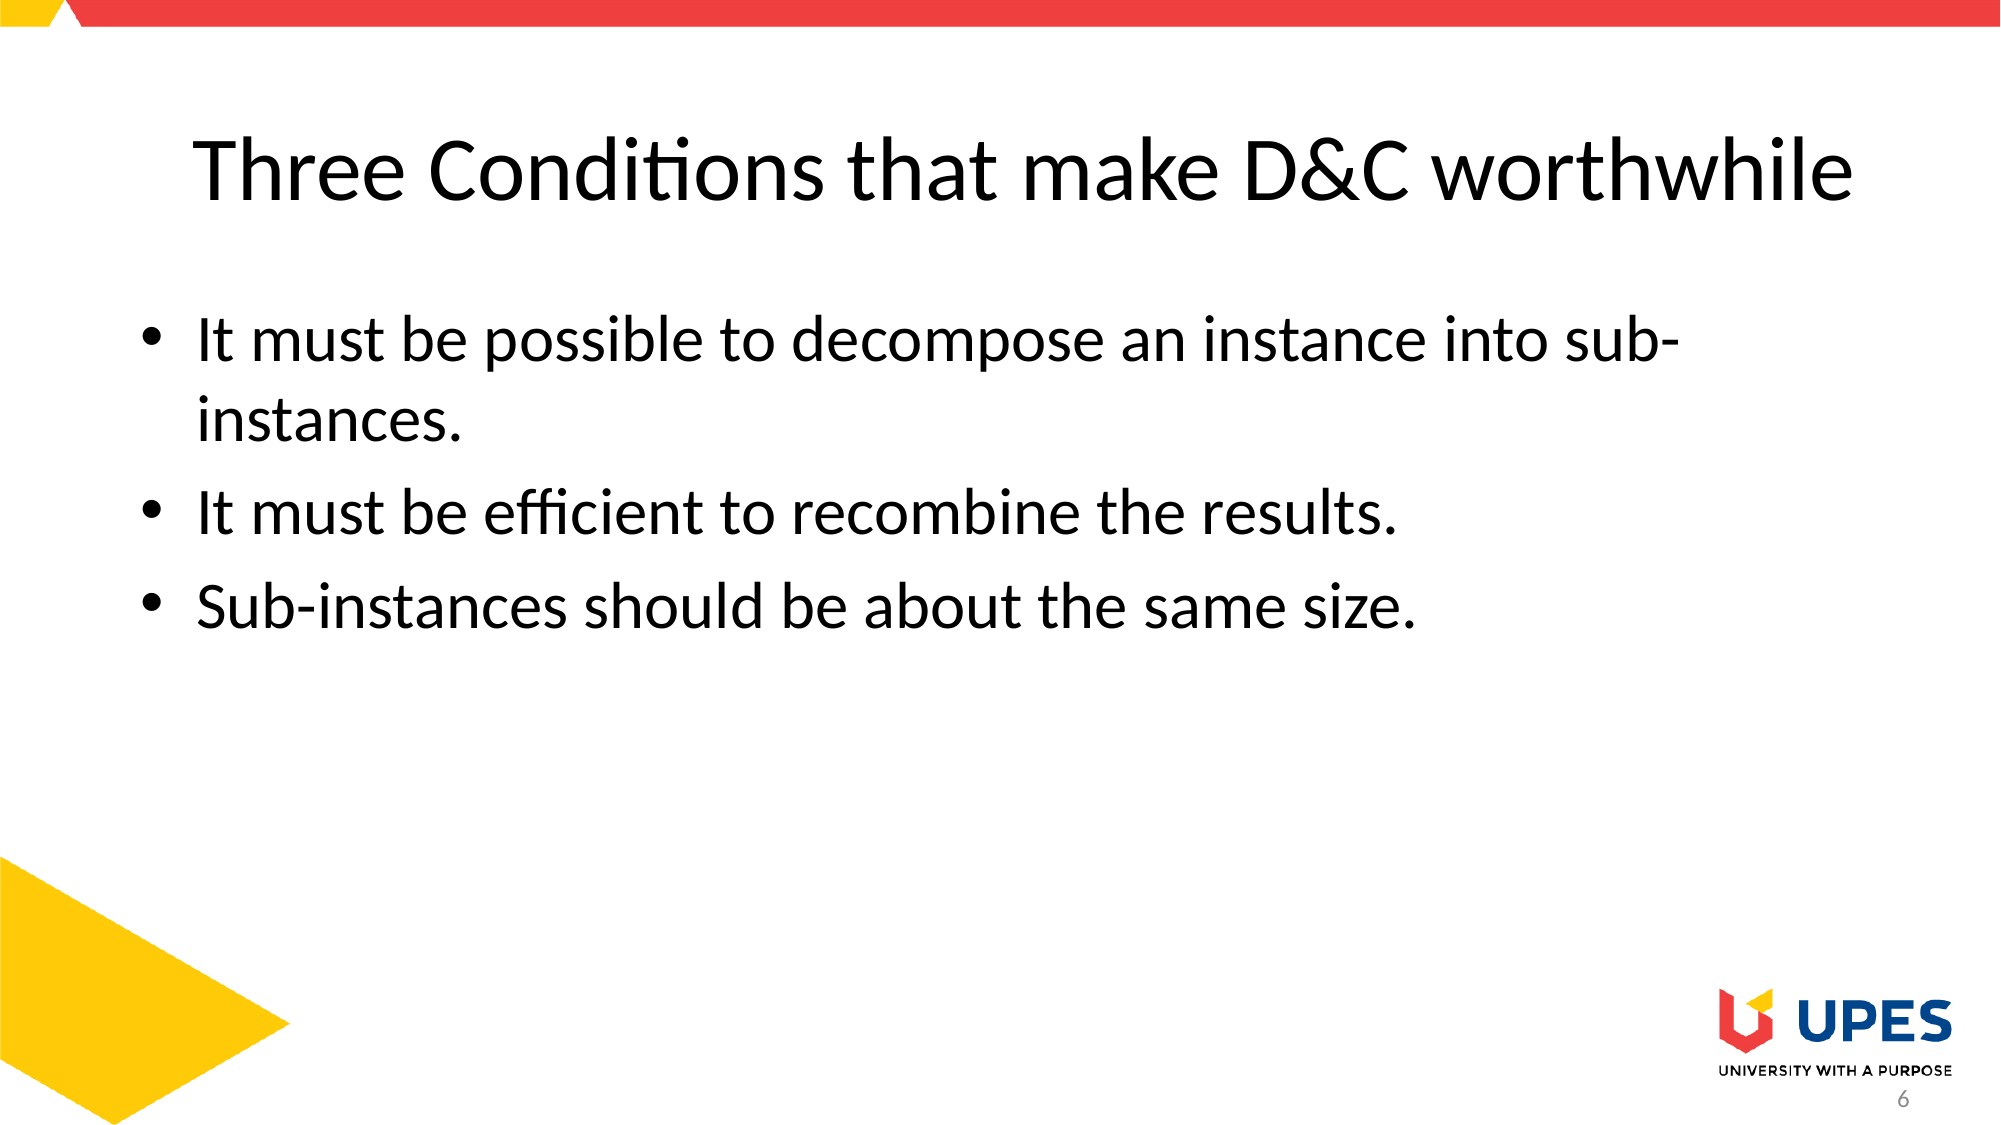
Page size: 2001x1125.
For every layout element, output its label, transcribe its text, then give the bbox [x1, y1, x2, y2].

picture [0, 0, 2001, 1125]
title Three Conditions that make D&C worthwhile [125, 70, 1925, 258]
list It must be possible to decompose an instance into sub-instances. It must be efficient to recombine the results. Sub-instances should be about the same size. [125, 287, 1925, 1030]
